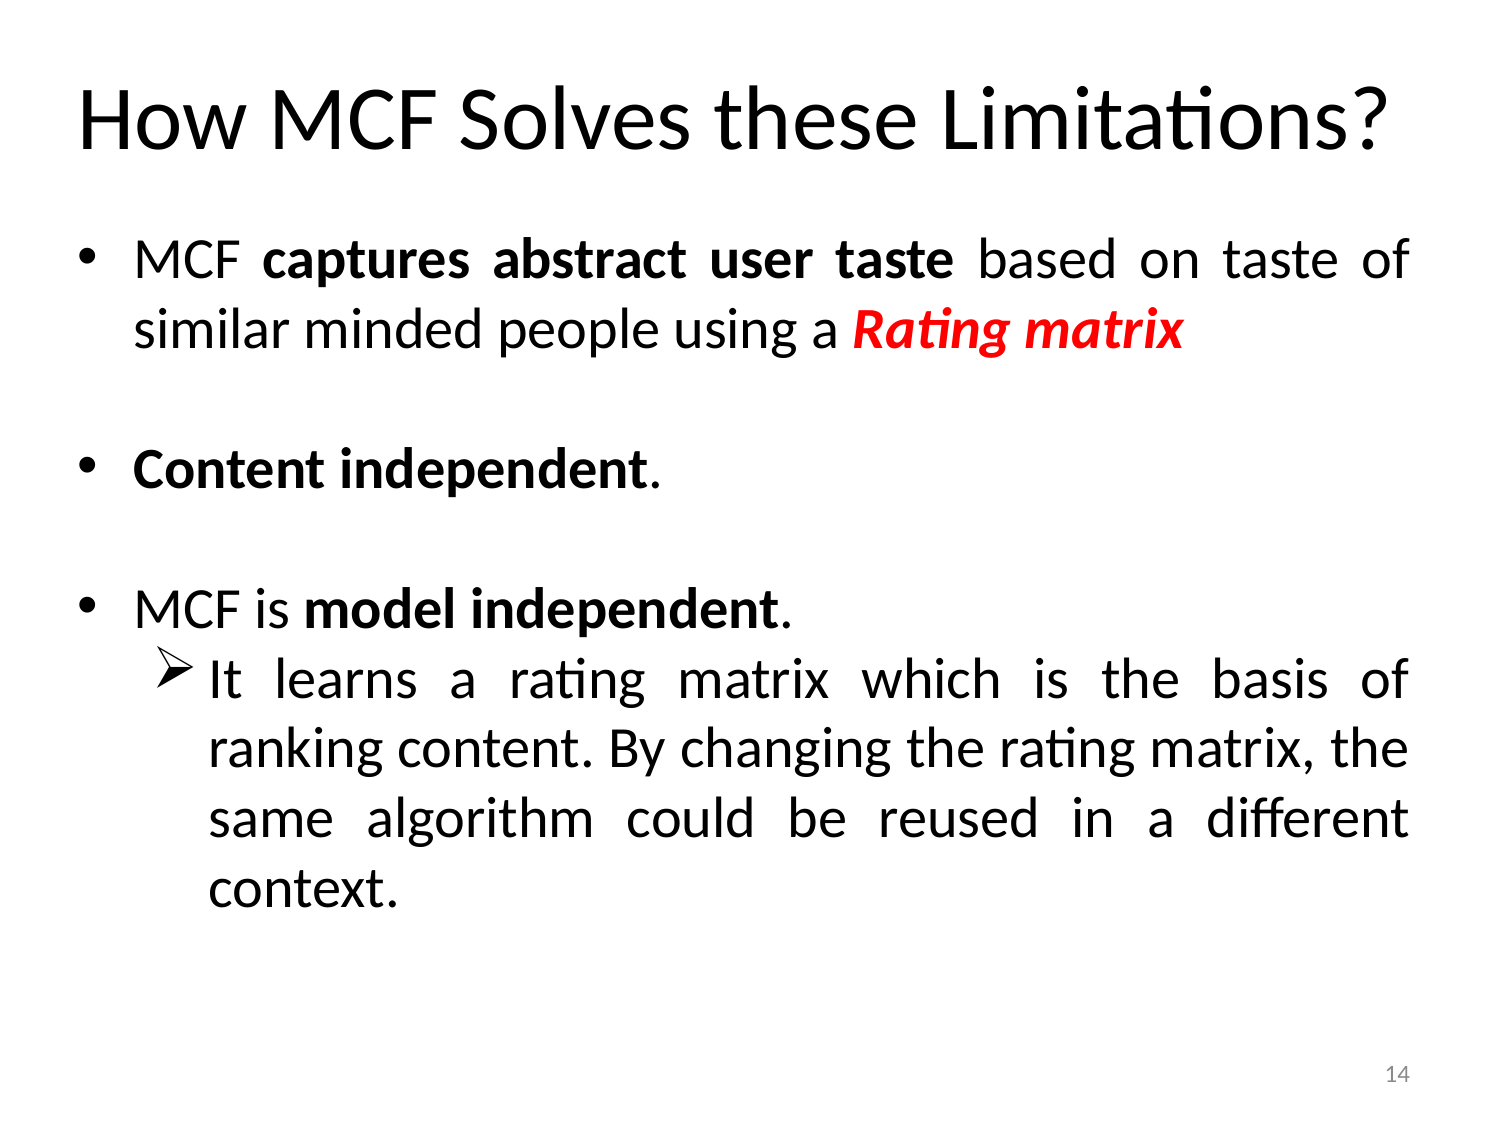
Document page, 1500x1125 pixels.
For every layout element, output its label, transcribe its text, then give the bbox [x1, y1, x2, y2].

slide_number 14 [1074, 1042, 1425, 1103]
title How MCF Solves these Limitations? [62, 37, 1413, 188]
text_box MCF captures abstract user taste based on taste of similar minded people using a Rating matrix Content independent. MCF is model independent. It learns a rating matrix which is the basis of ranking content. By changing the rating matrix, the same algorithm could be reused in a different context. [62, 212, 1425, 927]
